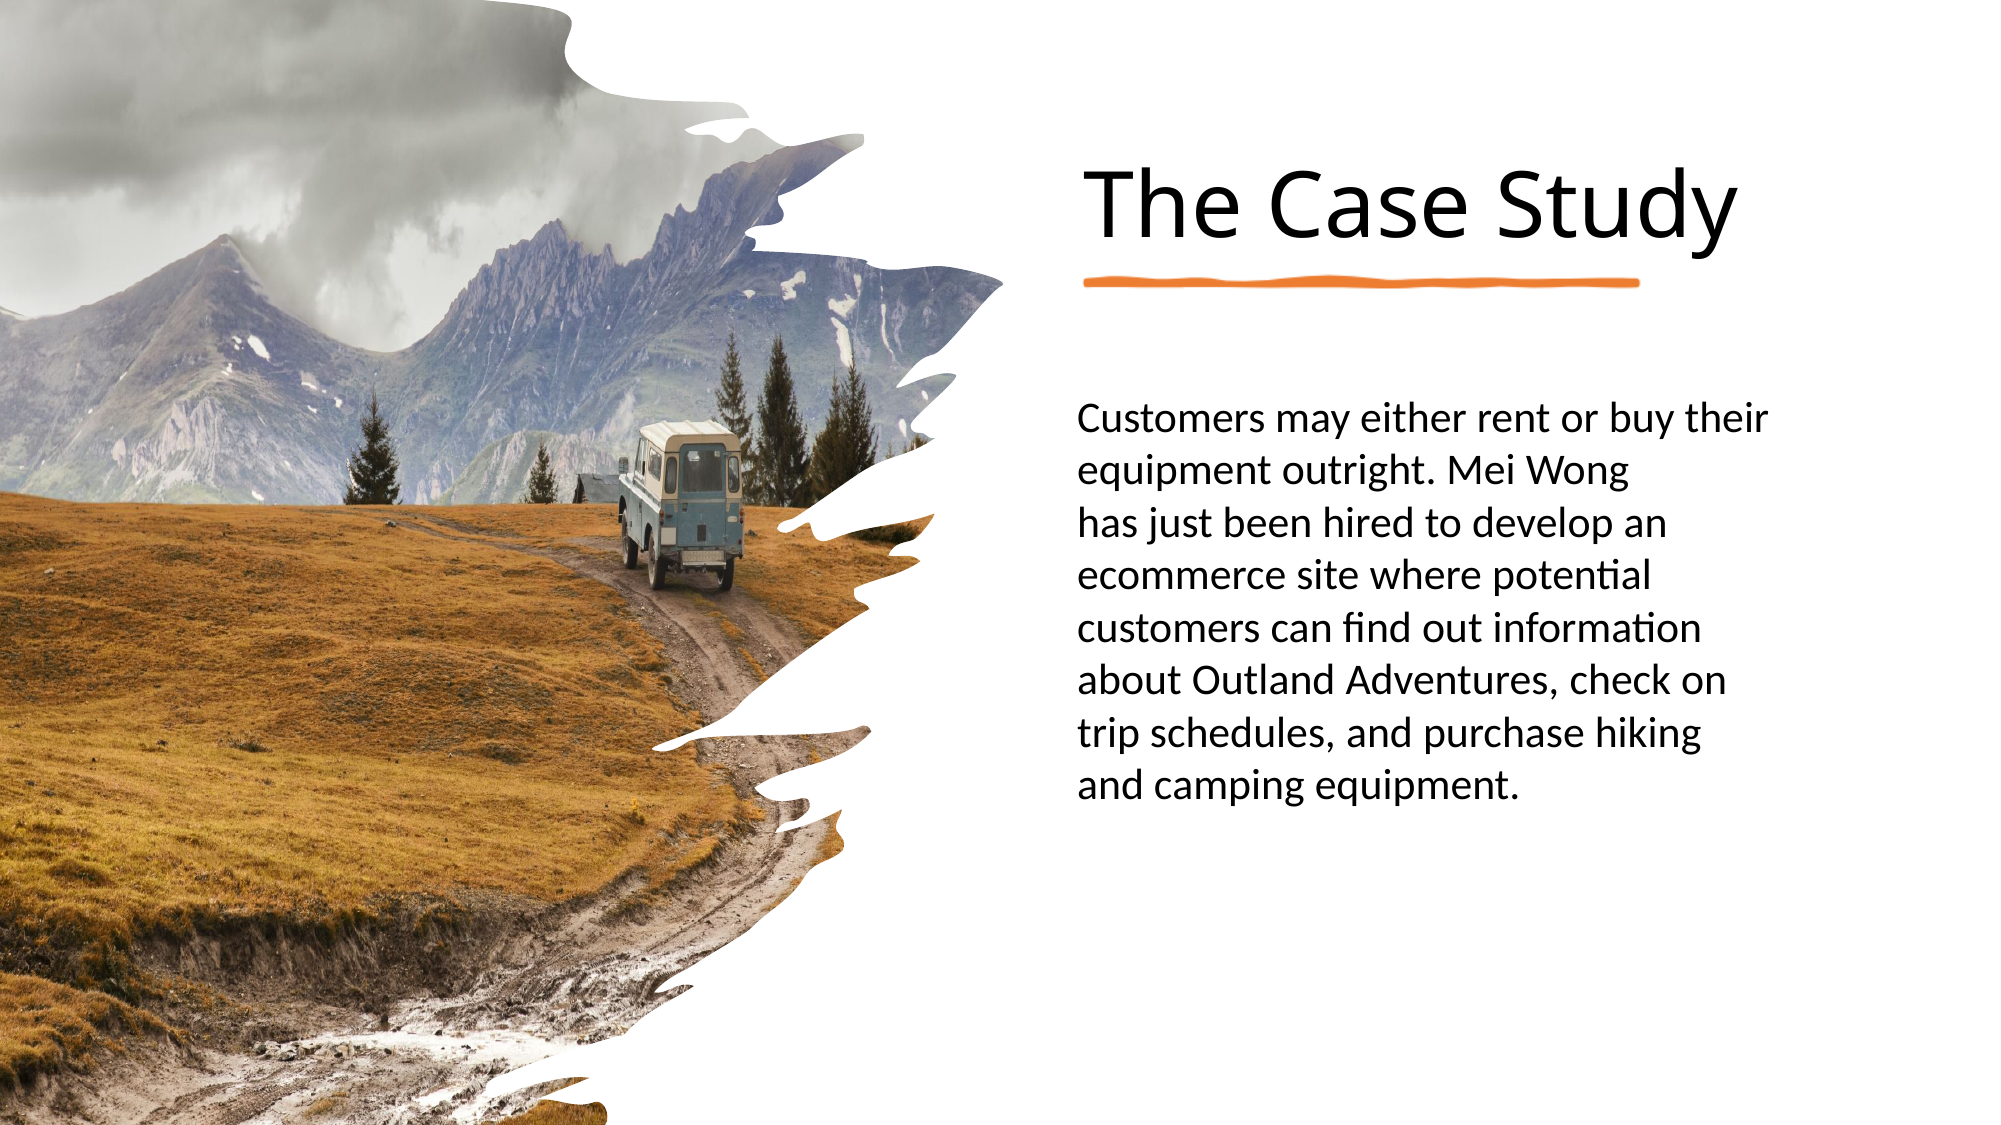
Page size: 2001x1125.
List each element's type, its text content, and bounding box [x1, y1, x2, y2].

text_box [1004, 0, 2000, 1125]
picture [0, 0, 1004, 1125]
text_box Customers may either rent or buy their equipment outright. Mei Wong has just been hired to develop an ecommerce site where potential customers can find out information about Outland Adventures, check on trip schedules, and purchase hiking and camping equipment. [1061, 380, 1786, 861]
picture [1076, 258, 1659, 297]
title The Case Study [1068, 59, 1863, 357]
